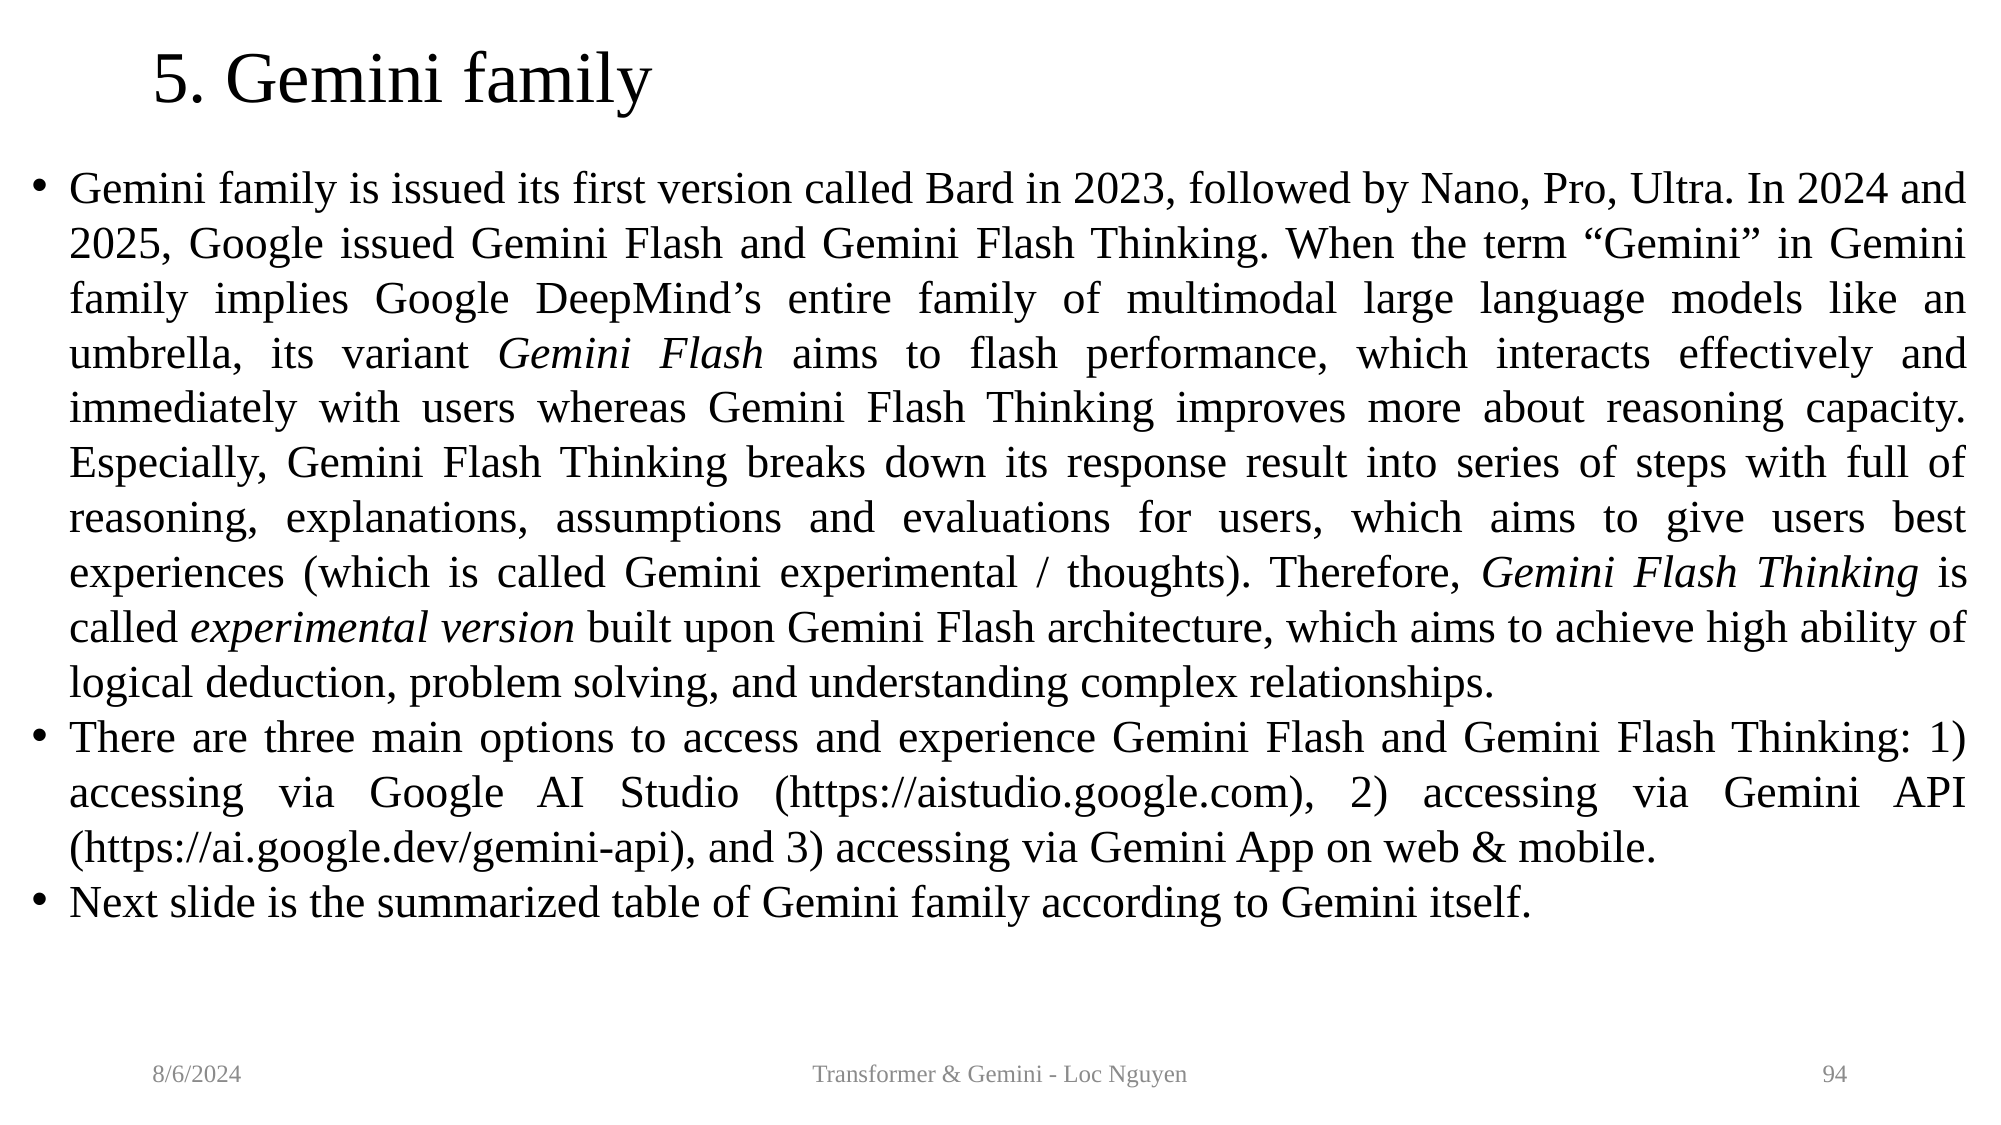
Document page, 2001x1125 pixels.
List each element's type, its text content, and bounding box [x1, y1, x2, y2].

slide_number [137, 1042, 588, 1103]
title 5. Gemini family [137, 19, 1863, 128]
slide_number 94 [1412, 1042, 1863, 1103]
footer Transformer & Gemini - Loc Nguyen [662, 1042, 1338, 1103]
list Gemini family is issued its first version called Bard in 2023, followed by Nano, Pro, Ultra. In 2024 and 2025, Google issued Gemini Flash and Gemini Flash Thinking. When the term “Gemini” in Gemini family implies Google DeepMind’s entire family of multimodal large language models like an umbrella, its variant Gemini Flash aims to flash performance, which interacts effectively and immediately with users whereas Gemini Flash Thinking improves more about reasoning capacity. Especially, Gemini Flash Thinking breaks down its response result into series of steps with full of reasoning, explanations, assumptions and evaluations for users, which aims to give users best experiences (which is called Gemini experimental / thoughts). Therefore, Gemini Flash Thinking is called experimental version built upon Gemini Flash architecture, which aims to achieve high ability of logical deduction, problem solving, and understanding complex relationships. There are three main options to access and experience Gemini Flash and Gemini Flash Thinking: 1) accessing via Google AI Studio (https://aistudio.google.com), 2) accessing via Gemini API (https://ai.google.dev/gemini-api), and 3) accessing via Gemini App on web & mobile. Next slide is the summarized table of Gemini family according to Gemini itself. [16, 149, 1984, 1000]
